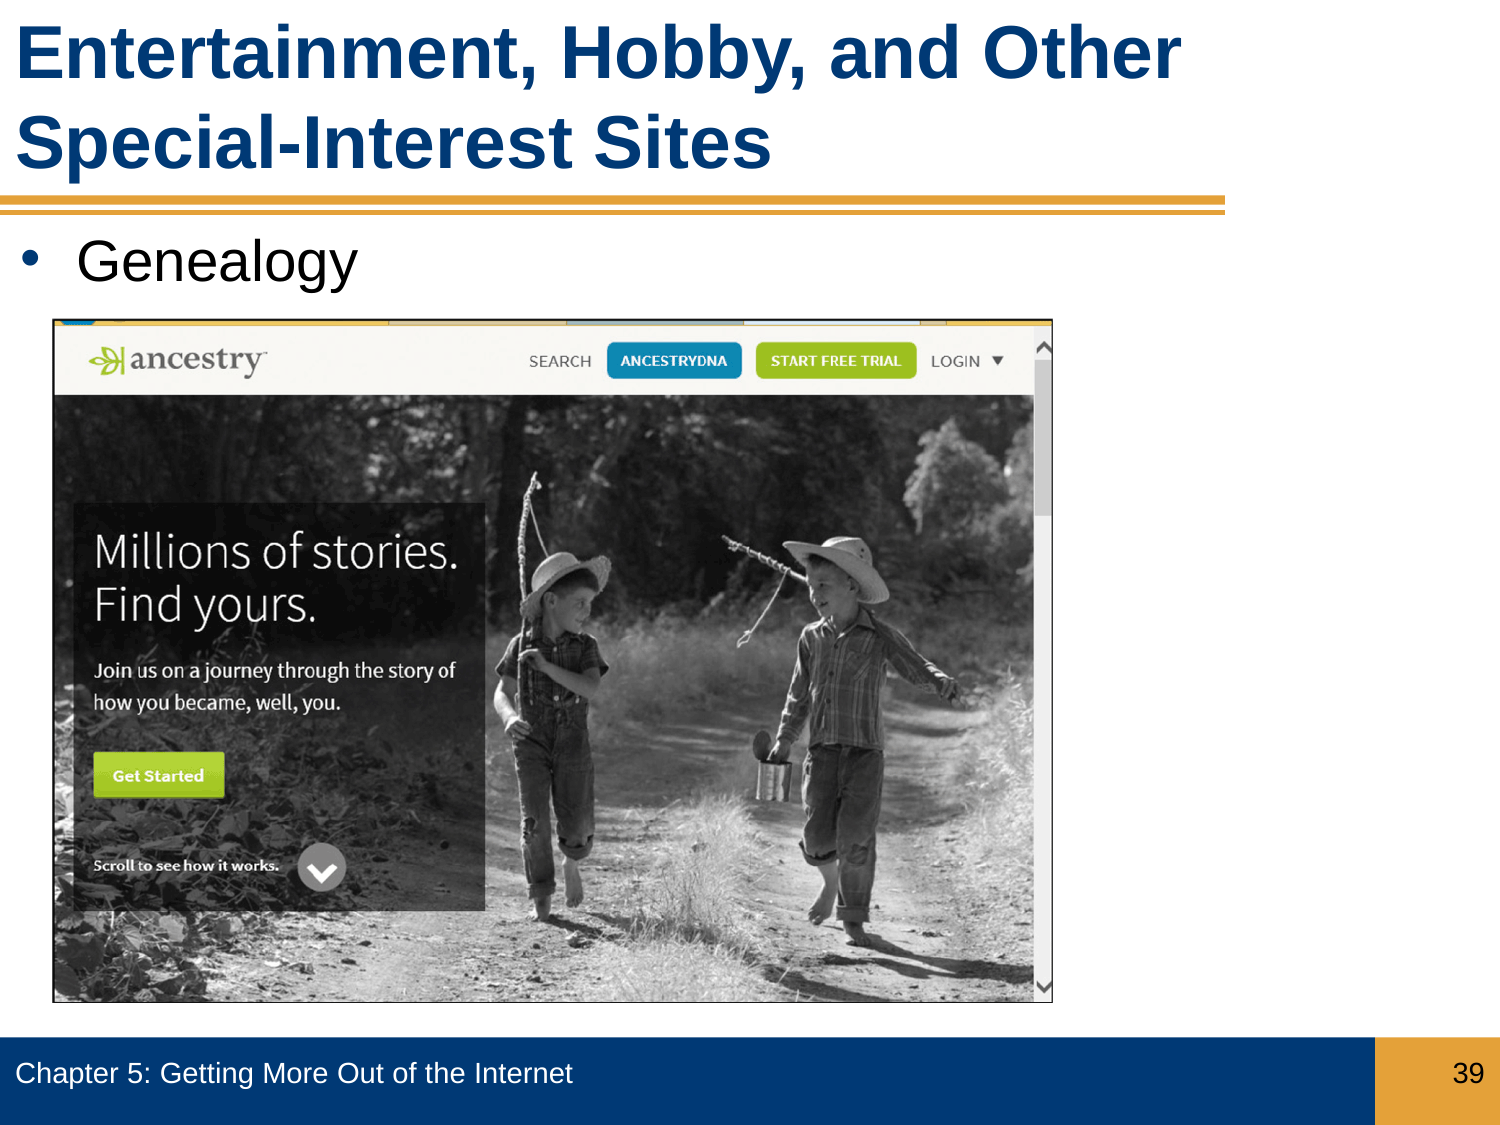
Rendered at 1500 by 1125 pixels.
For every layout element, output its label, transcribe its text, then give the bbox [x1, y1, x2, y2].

footer Chapter 5: Getting More Out of the Internet [0, 1046, 1374, 1125]
title Entertainment, Hobby, and Other Special-Interest Sites [0, 44, 1226, 233]
list Genealogy [4, 233, 668, 958]
slide_number 39 [1374, 1046, 1500, 1125]
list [52, 318, 1054, 1003]
